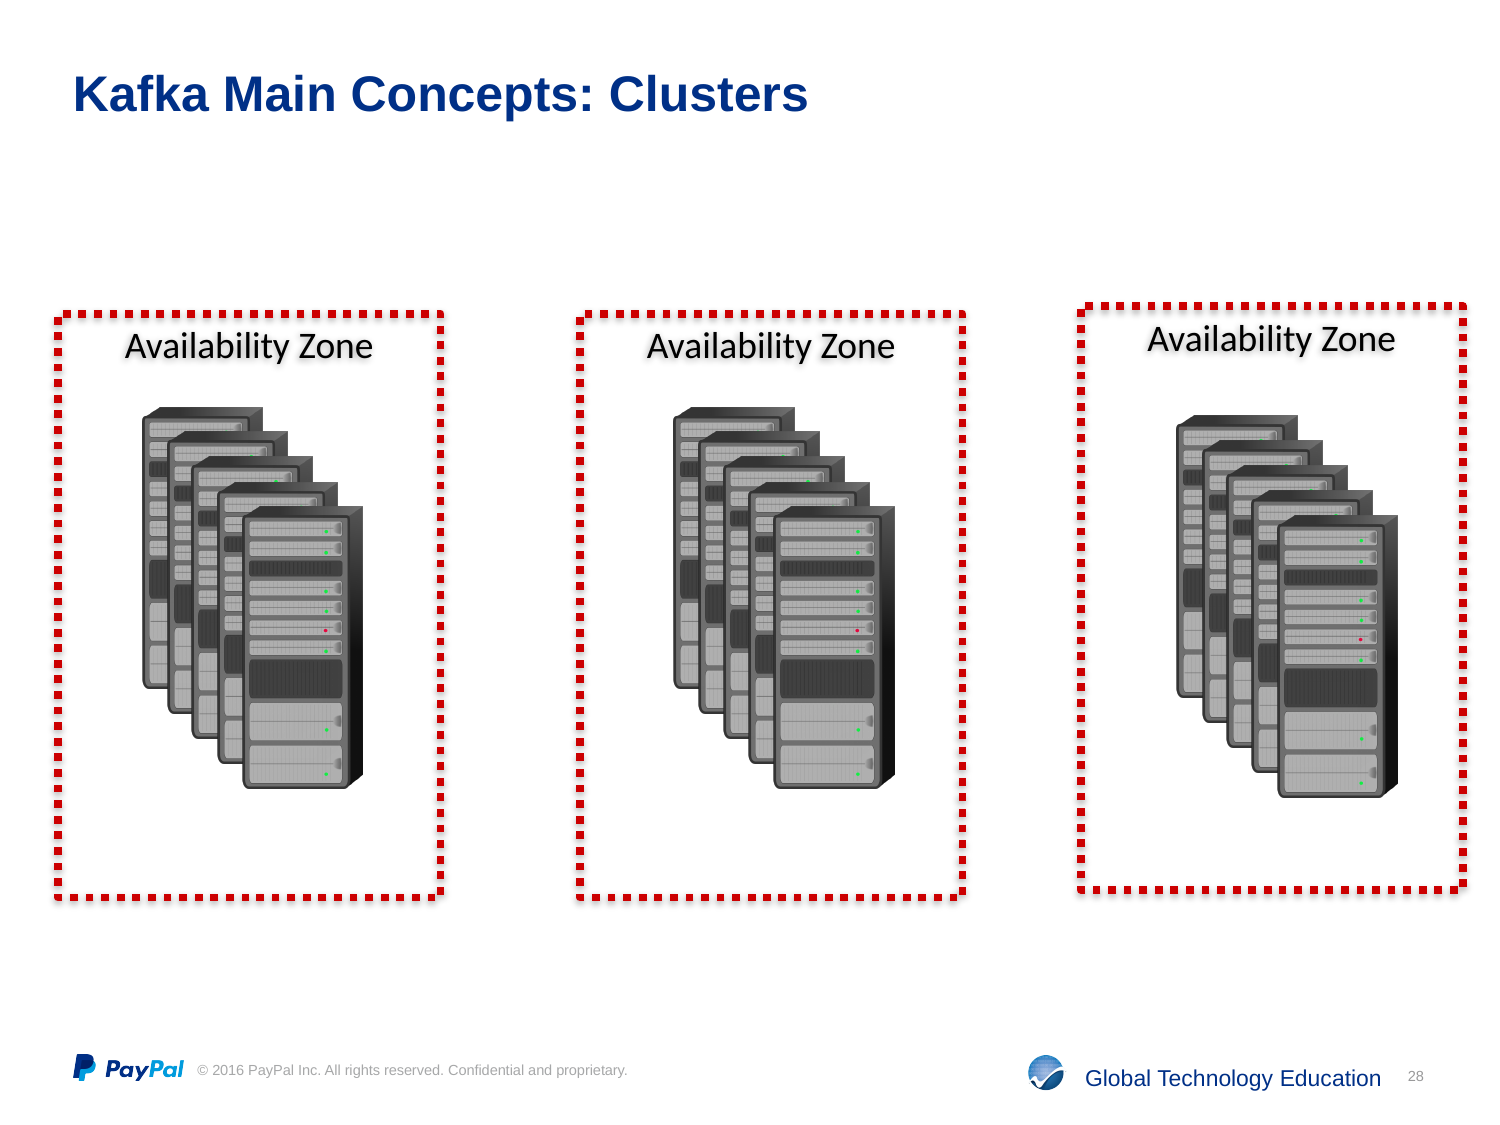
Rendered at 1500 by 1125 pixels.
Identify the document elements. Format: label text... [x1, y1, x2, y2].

slide_number 28 [1383, 1045, 1439, 1106]
text_box Availability Zone [579, 313, 963, 898]
picture [141, 406, 364, 790]
picture [1023, 1050, 1070, 1095]
title Kafka Main Concepts: Clusters [58, 53, 1409, 151]
text_box Availability Zone [1080, 305, 1464, 891]
picture [1176, 415, 1399, 798]
picture [673, 406, 895, 790]
text_box Availability Zone [57, 313, 441, 898]
picture [73, 1054, 184, 1081]
